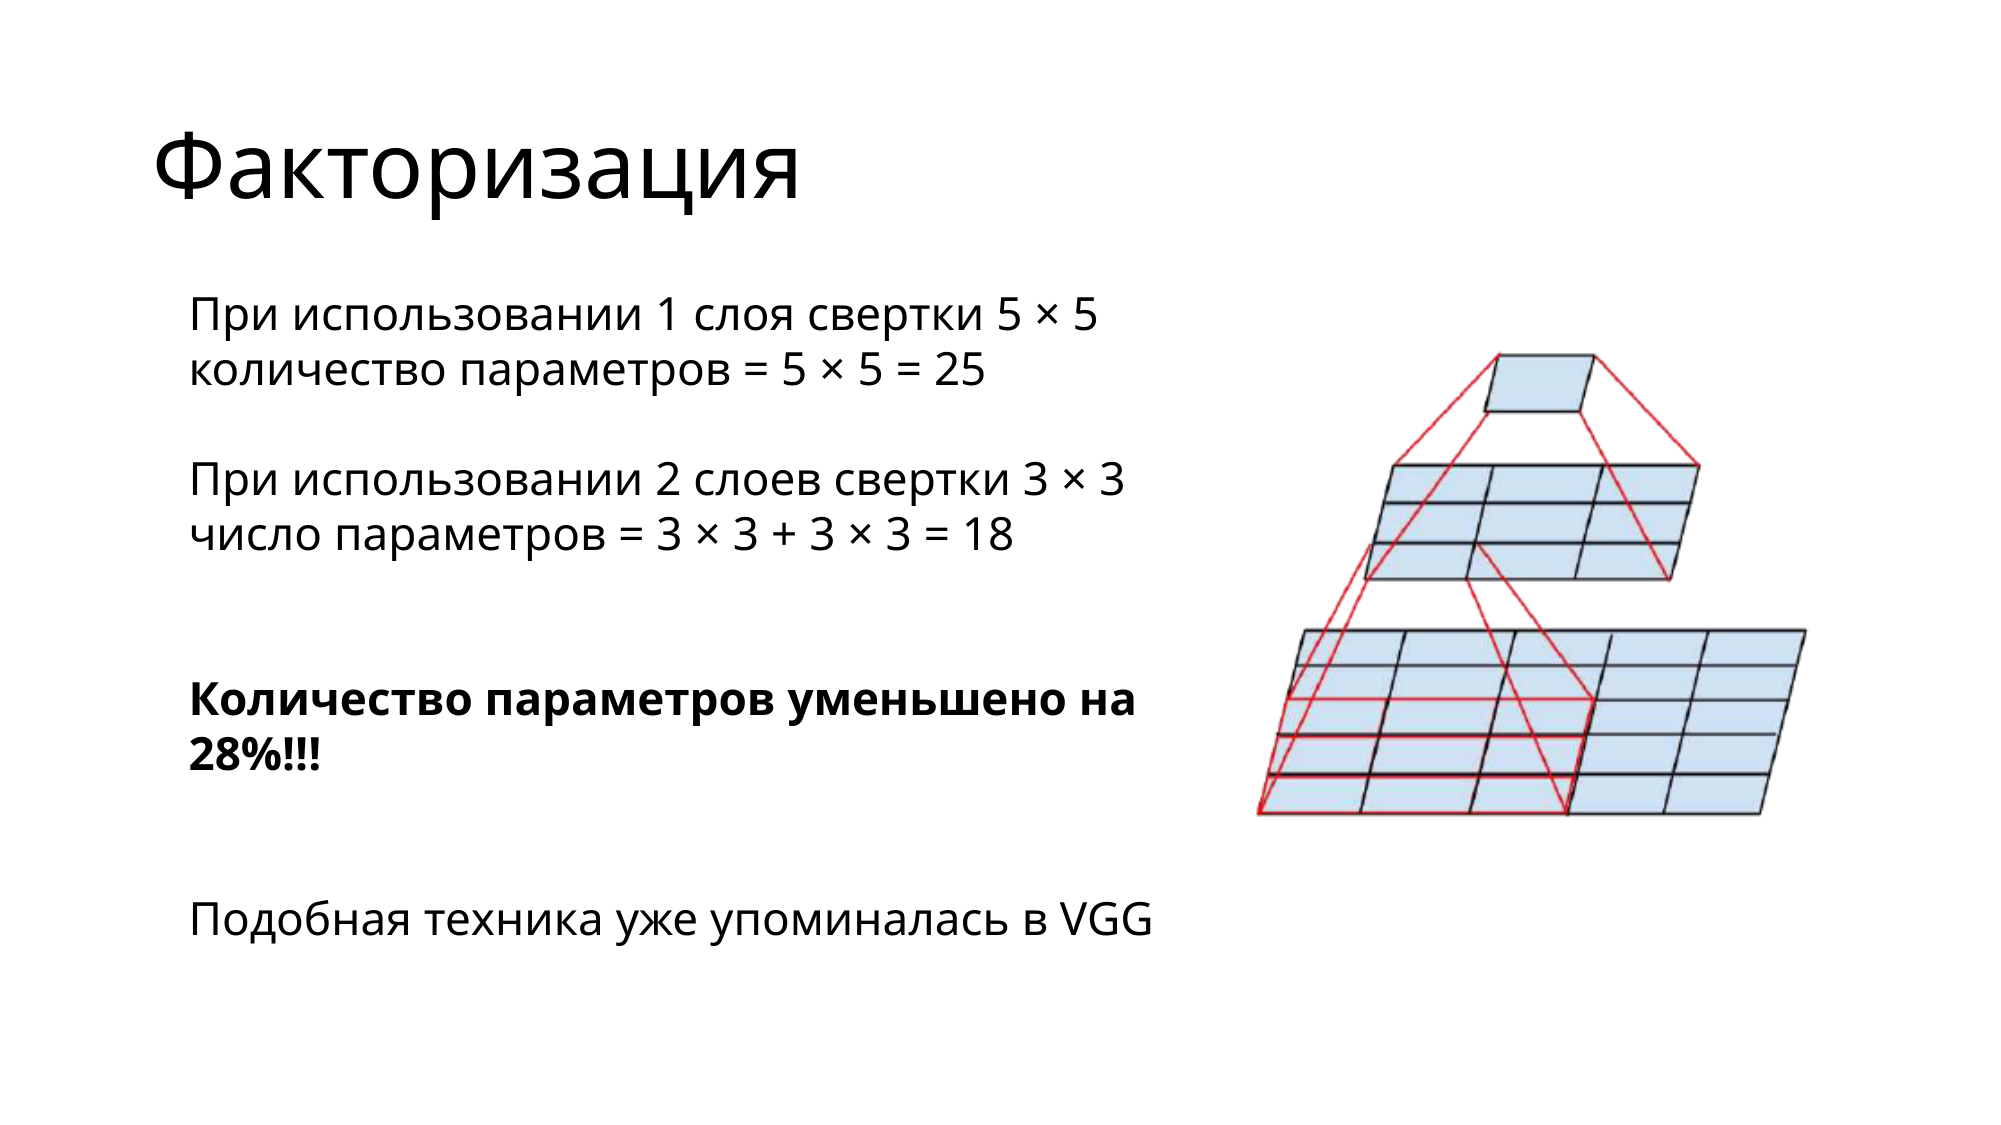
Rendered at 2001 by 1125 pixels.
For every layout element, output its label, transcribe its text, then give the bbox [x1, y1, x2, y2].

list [1223, 316, 1839, 844]
title Факторизация [137, 59, 1863, 278]
text_box При использовании 1 слоя свертки 5 × 5 количество параметров = 5 × 5 = 25 При использовании 2 слоев свертки 3 × 3 число параметров = 3 × 3 + 3 × 3 = 18 Количество параметров уменьшено на 28%!!! Подобная техника уже упоминалась в VGG [173, 277, 1174, 952]
